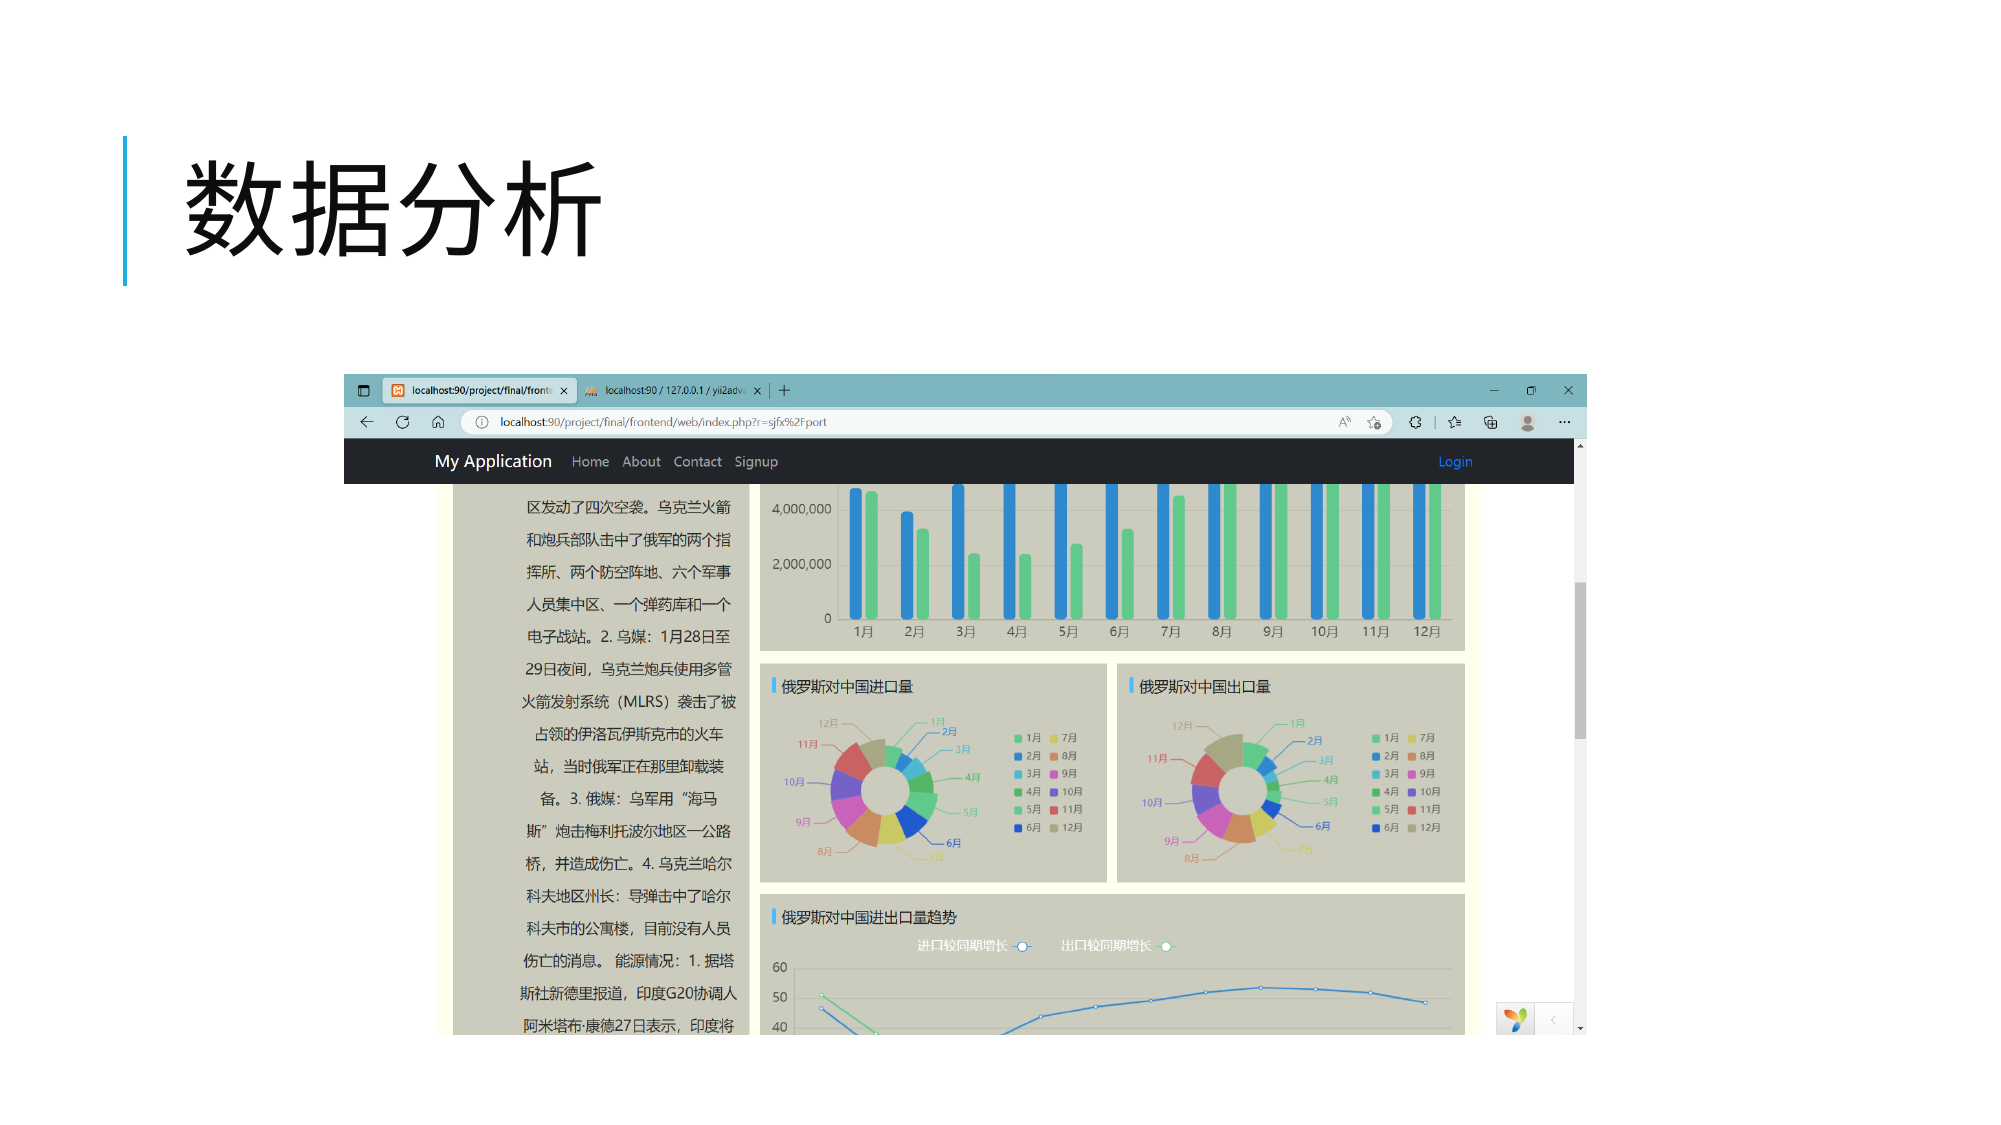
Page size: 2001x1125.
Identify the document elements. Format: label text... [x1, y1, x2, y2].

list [343, 374, 1587, 1036]
title 数据分析 [168, 96, 1763, 342]
